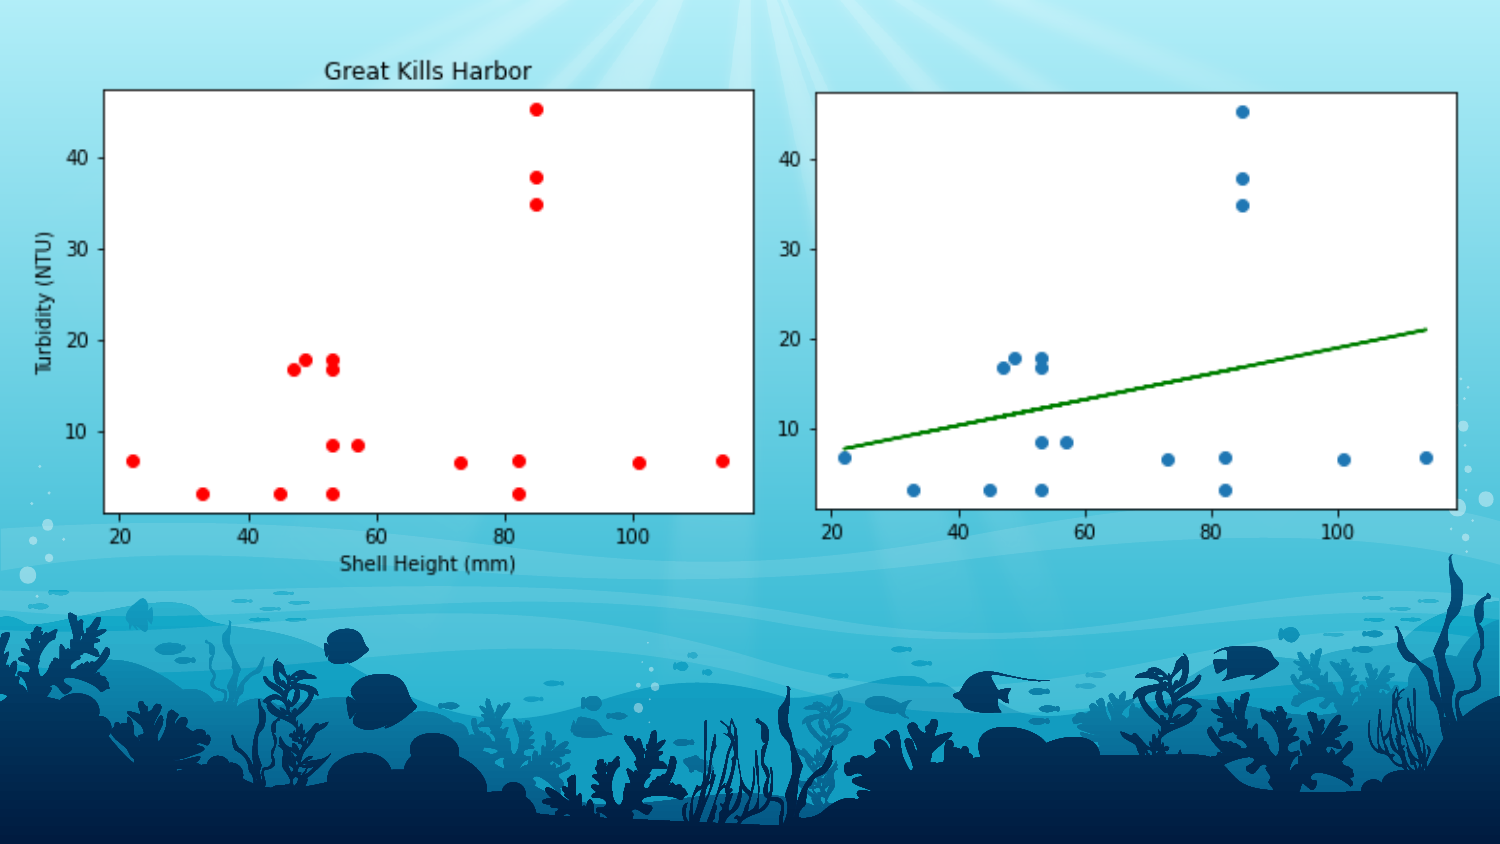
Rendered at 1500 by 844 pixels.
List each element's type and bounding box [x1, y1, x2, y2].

picture [24, 47, 1468, 587]
